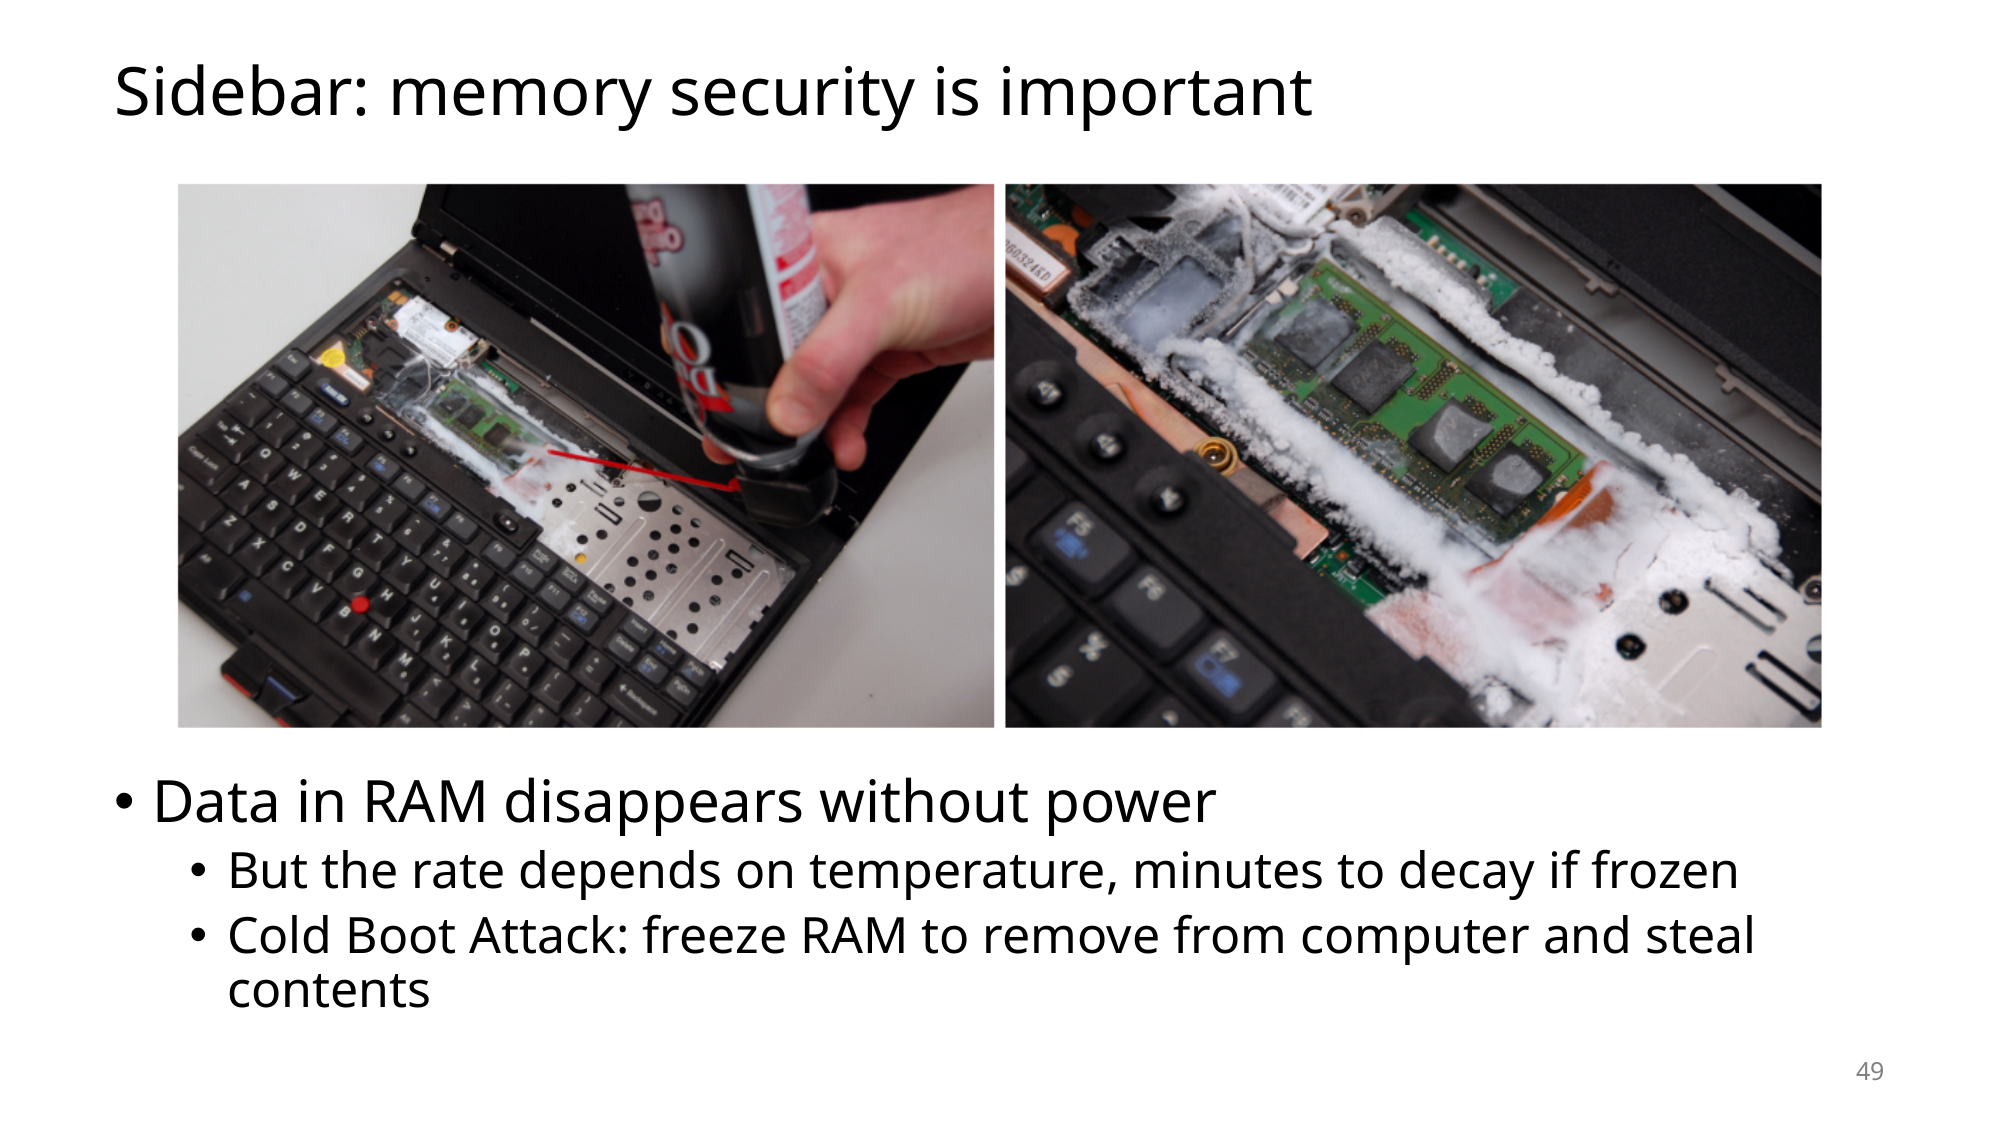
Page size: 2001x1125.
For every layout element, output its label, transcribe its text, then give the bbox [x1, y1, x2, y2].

title Sidebar: memory security is important [99, 37, 1900, 150]
picture [174, 180, 1826, 735]
slide_number 49 [1749, 1042, 1900, 1103]
list Data in RAM disappears without power But the rate depends on temperature, minutes to decay if frozen Cold Boot Attack: freeze RAM to remove from computer and steal contents [99, 764, 1900, 1013]
